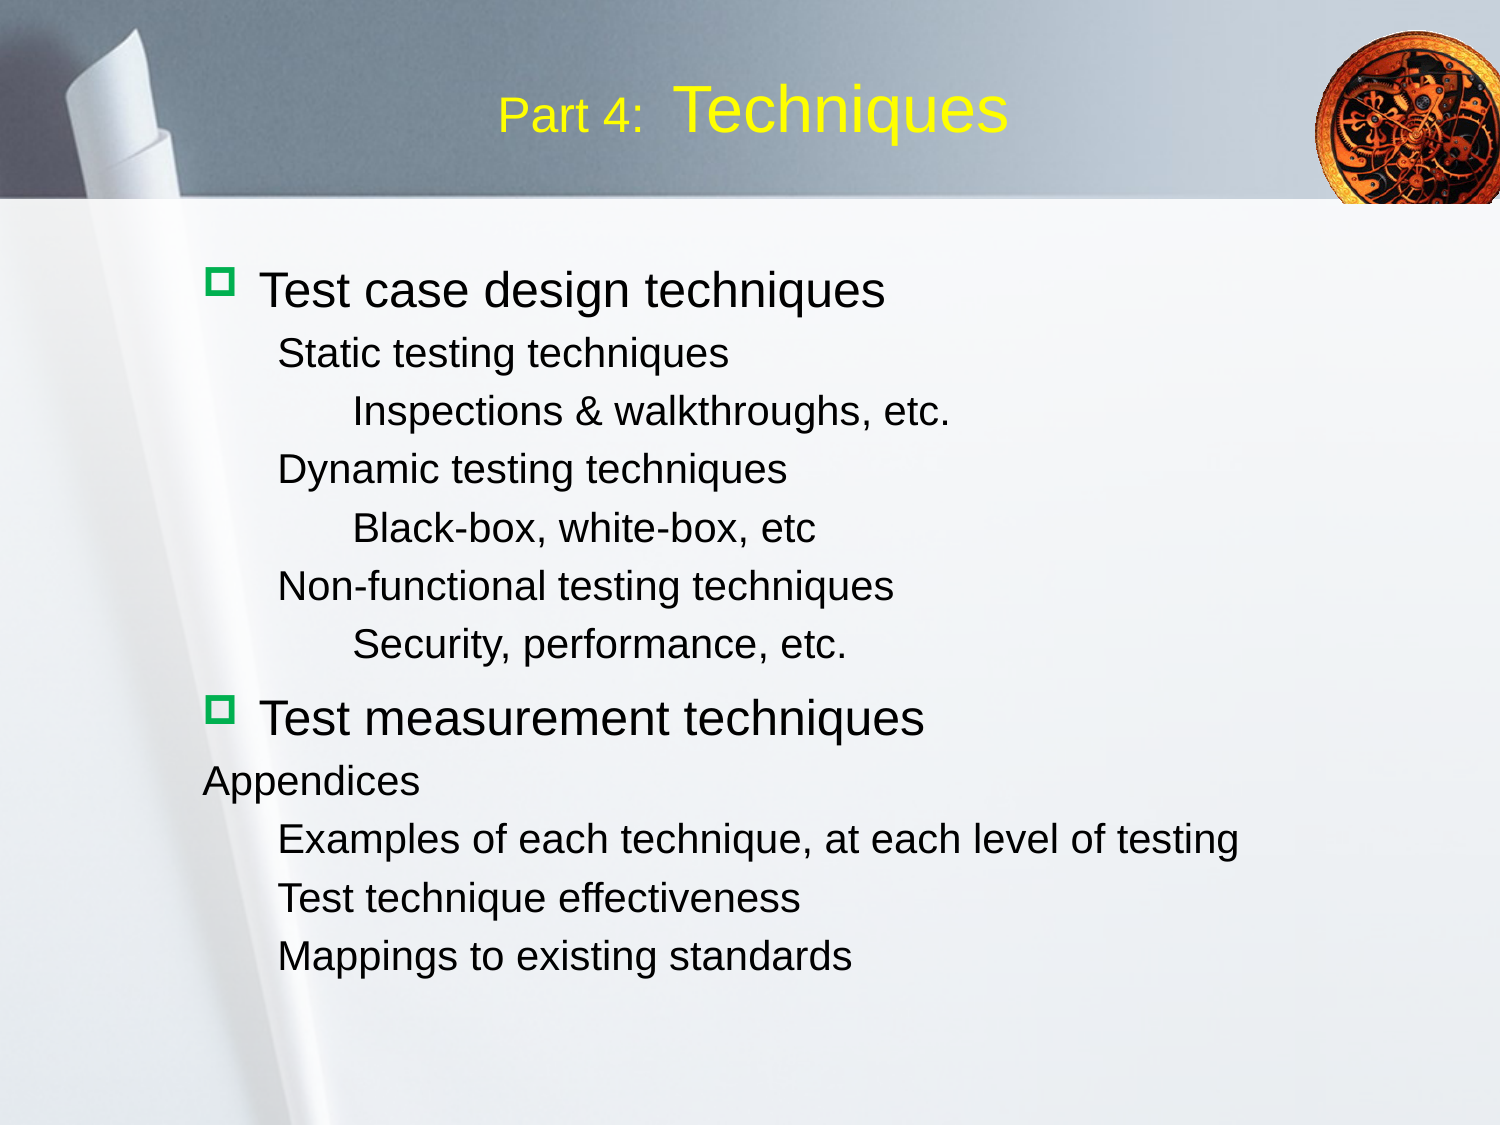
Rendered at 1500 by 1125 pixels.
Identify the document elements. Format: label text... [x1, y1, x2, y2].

title Part 4: Techniques [265, 59, 1243, 153]
picture [0, 0, 1500, 204]
list Test case design techniques Static testing techniques Inspections & walkthroughs, etc. Dynamic testing techniques Black-box, white-box, etc Non-functional testing techniques Security, performance, etc. Test measurement techniques Appendices Examples of each technique, at each level of testing Test technique effectiveness Mappings to existing standards [111, 231, 1388, 1052]
